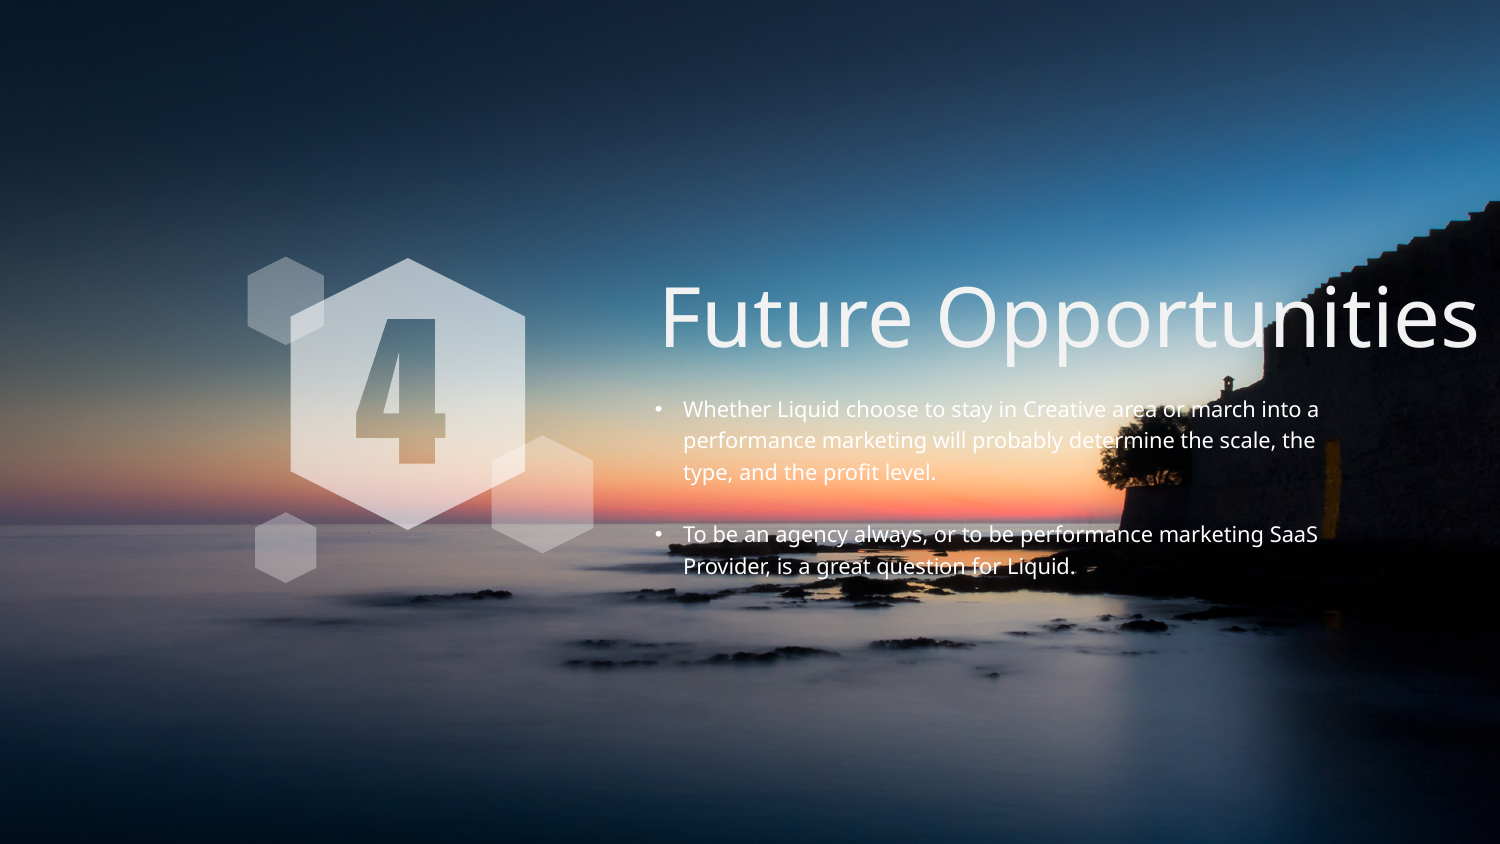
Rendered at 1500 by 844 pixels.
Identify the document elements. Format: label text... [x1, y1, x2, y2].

text_box [490, 434, 595, 555]
text_box Whether Liquid choose to stay in Creative area or march into a performance marketing will probably determine the scale, the type, and the profit level. To be an agency always, or to be performance marketing SaaS Provider, is a great question for Liquid. [643, 384, 1344, 585]
text_box [254, 511, 318, 585]
text_box [290, 258, 526, 530]
text_box Future Opportunities [643, 256, 1500, 372]
picture [0, 0, 1500, 844]
text_box [246, 255, 325, 347]
